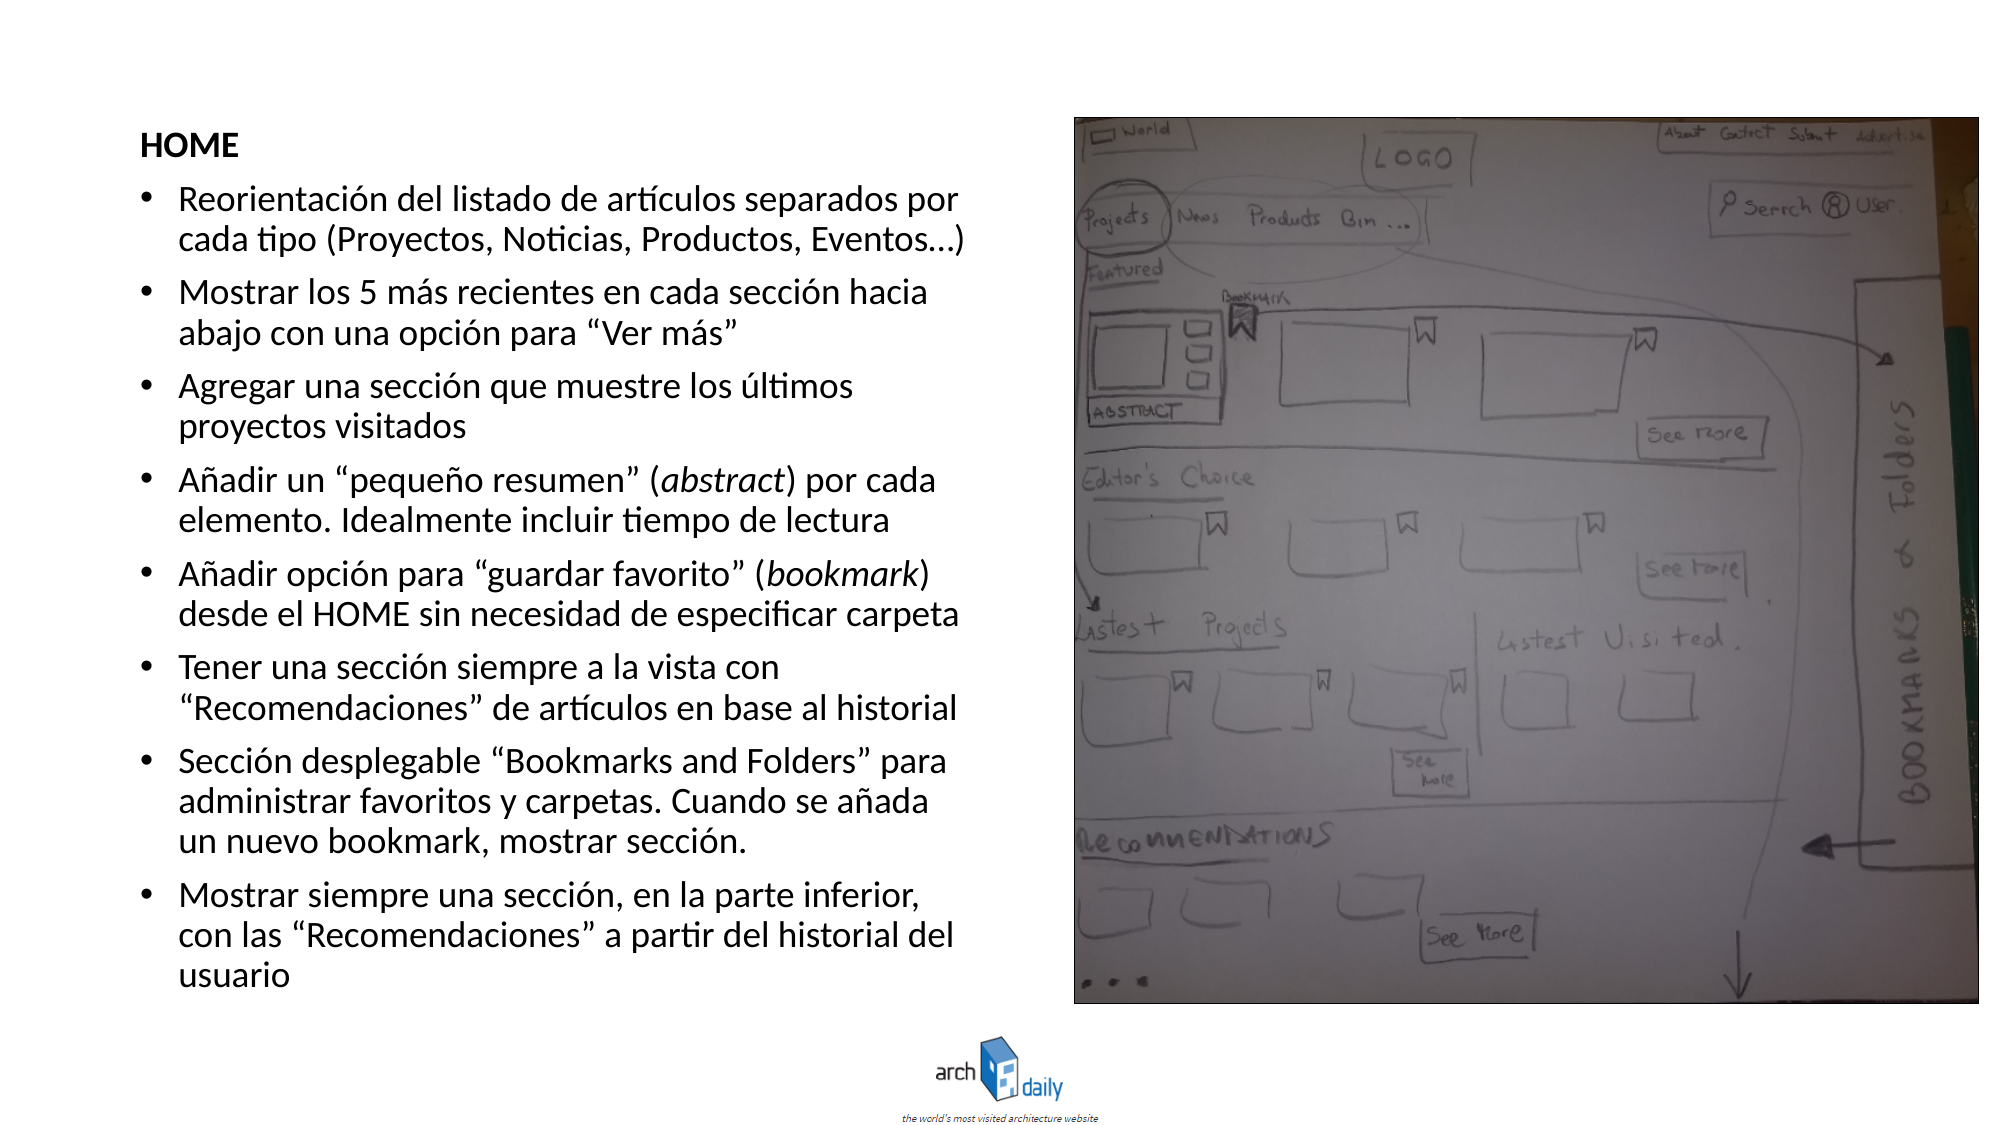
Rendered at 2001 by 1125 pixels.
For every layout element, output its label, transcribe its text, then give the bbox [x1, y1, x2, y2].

list HOME Reorientación del listado de artículos separados por cada tipo (Proyectos, Noticias, Productos, Eventos…) Mostrar los 5 más recientes en cada sección hacia abajo con una opción para “Ver más” Agregar una sección que muestre los últimos proyectos visitados Añadir un “pequeño resumen” (abstract) por cada elemento. Idealmente incluir tiempo de lectura Añadir opción para “guardar favorito” (bookmark) desde el HOME sin necesidad de especificar carpeta Tener una sección siempre a la vista con “Recomendaciones” de artículos en base al historial Sección desplegable “Bookmarks and Folders” para administrar favoritos y carpetas. Cuando se añada un nuevo bookmark, mostrar sección. Mostrar siempre una sección, en la parte inferior, con las “Recomendaciones” a partir del historial del usuario [125, 117, 988, 1004]
picture [898, 1033, 1102, 1125]
picture [1074, 117, 1979, 1004]
